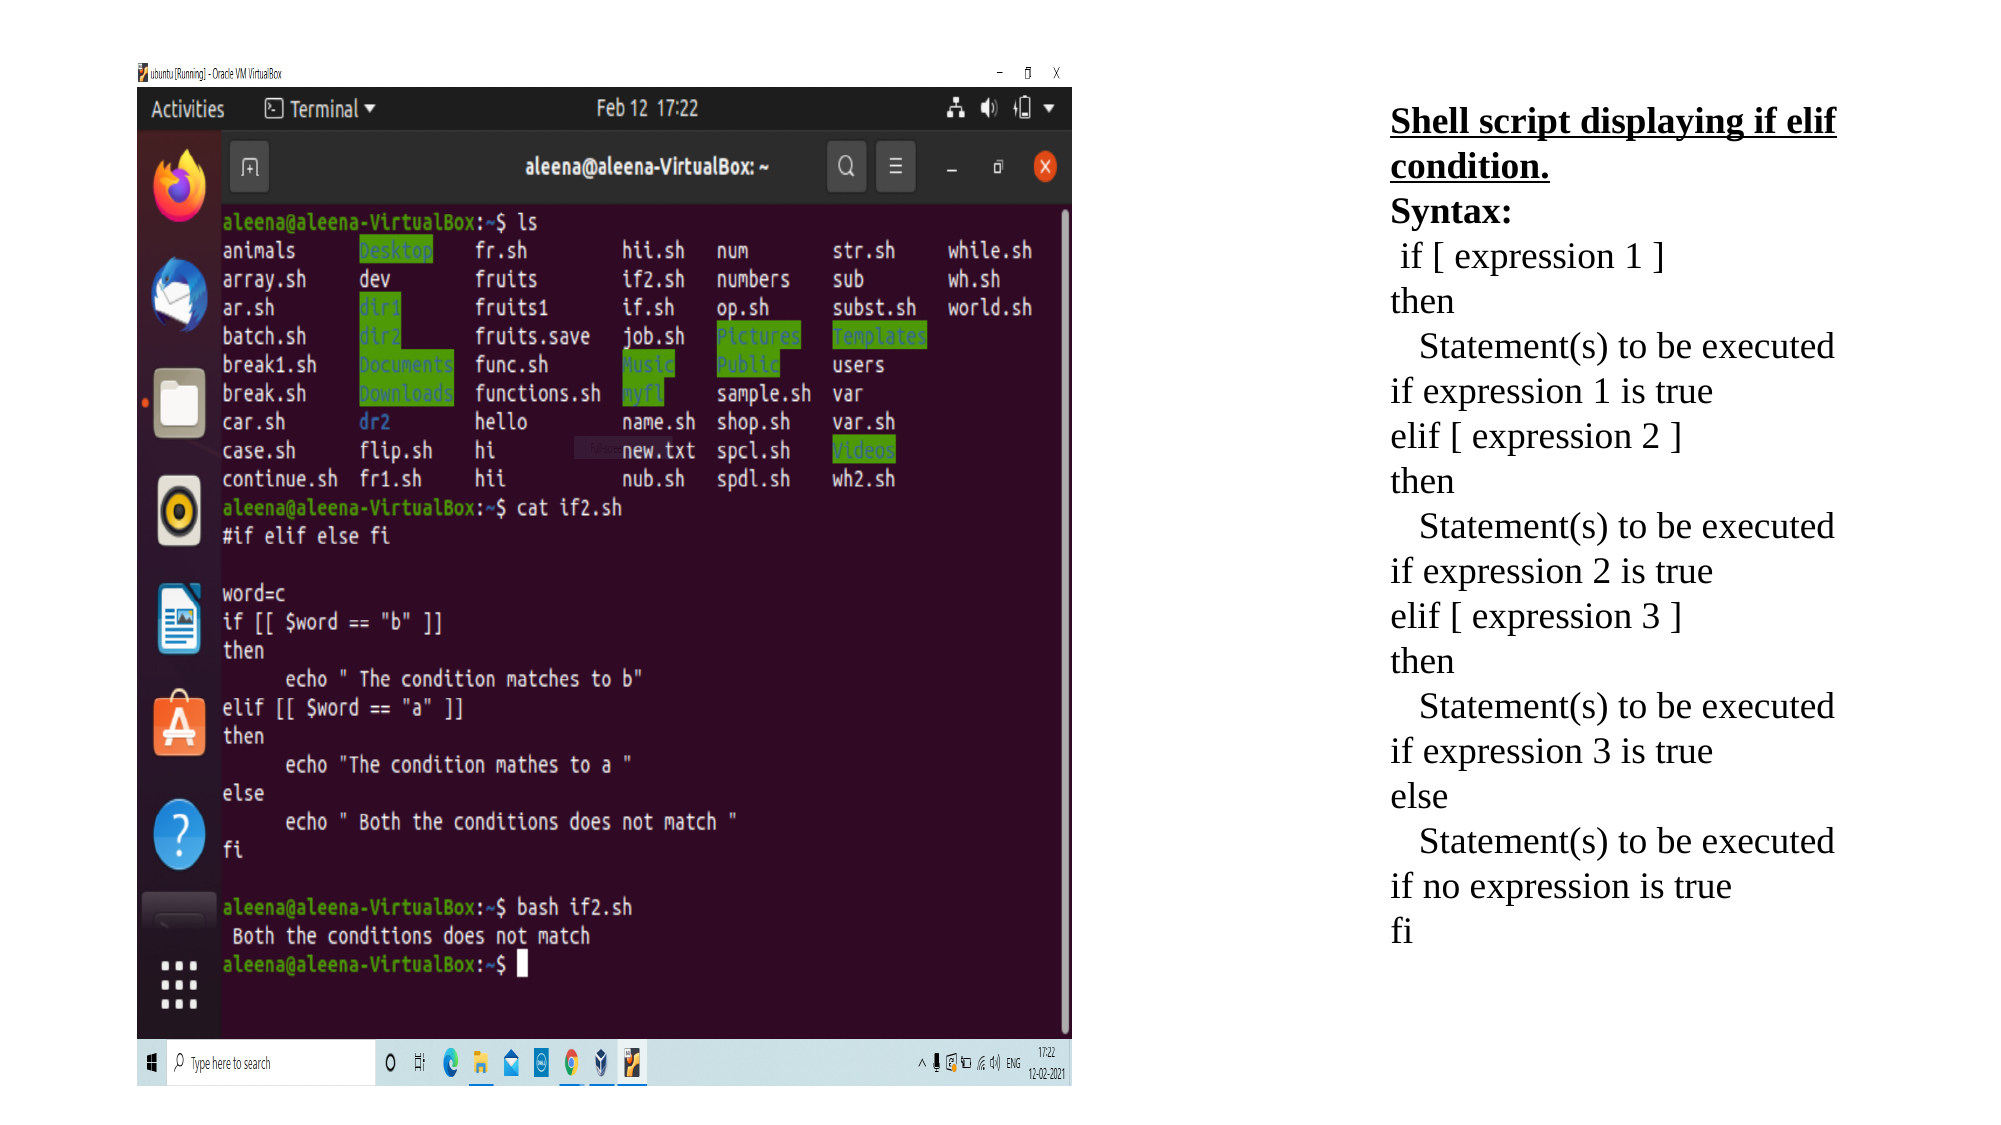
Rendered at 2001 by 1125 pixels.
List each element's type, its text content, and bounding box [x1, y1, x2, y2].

text_box Shell script displaying if elif condition. Syntax: if [ expression 1 ] then Statement(s) to be executed if expression 1 is true elif [ expression 2 ] then Statement(s) to be executed if expression 2 is true elif [ expression 3 ] then Statement(s) to be executed if expression 3 is true else Statement(s) to be executed if no expression is true fi [1375, 88, 1853, 959]
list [137, 59, 1072, 1086]
